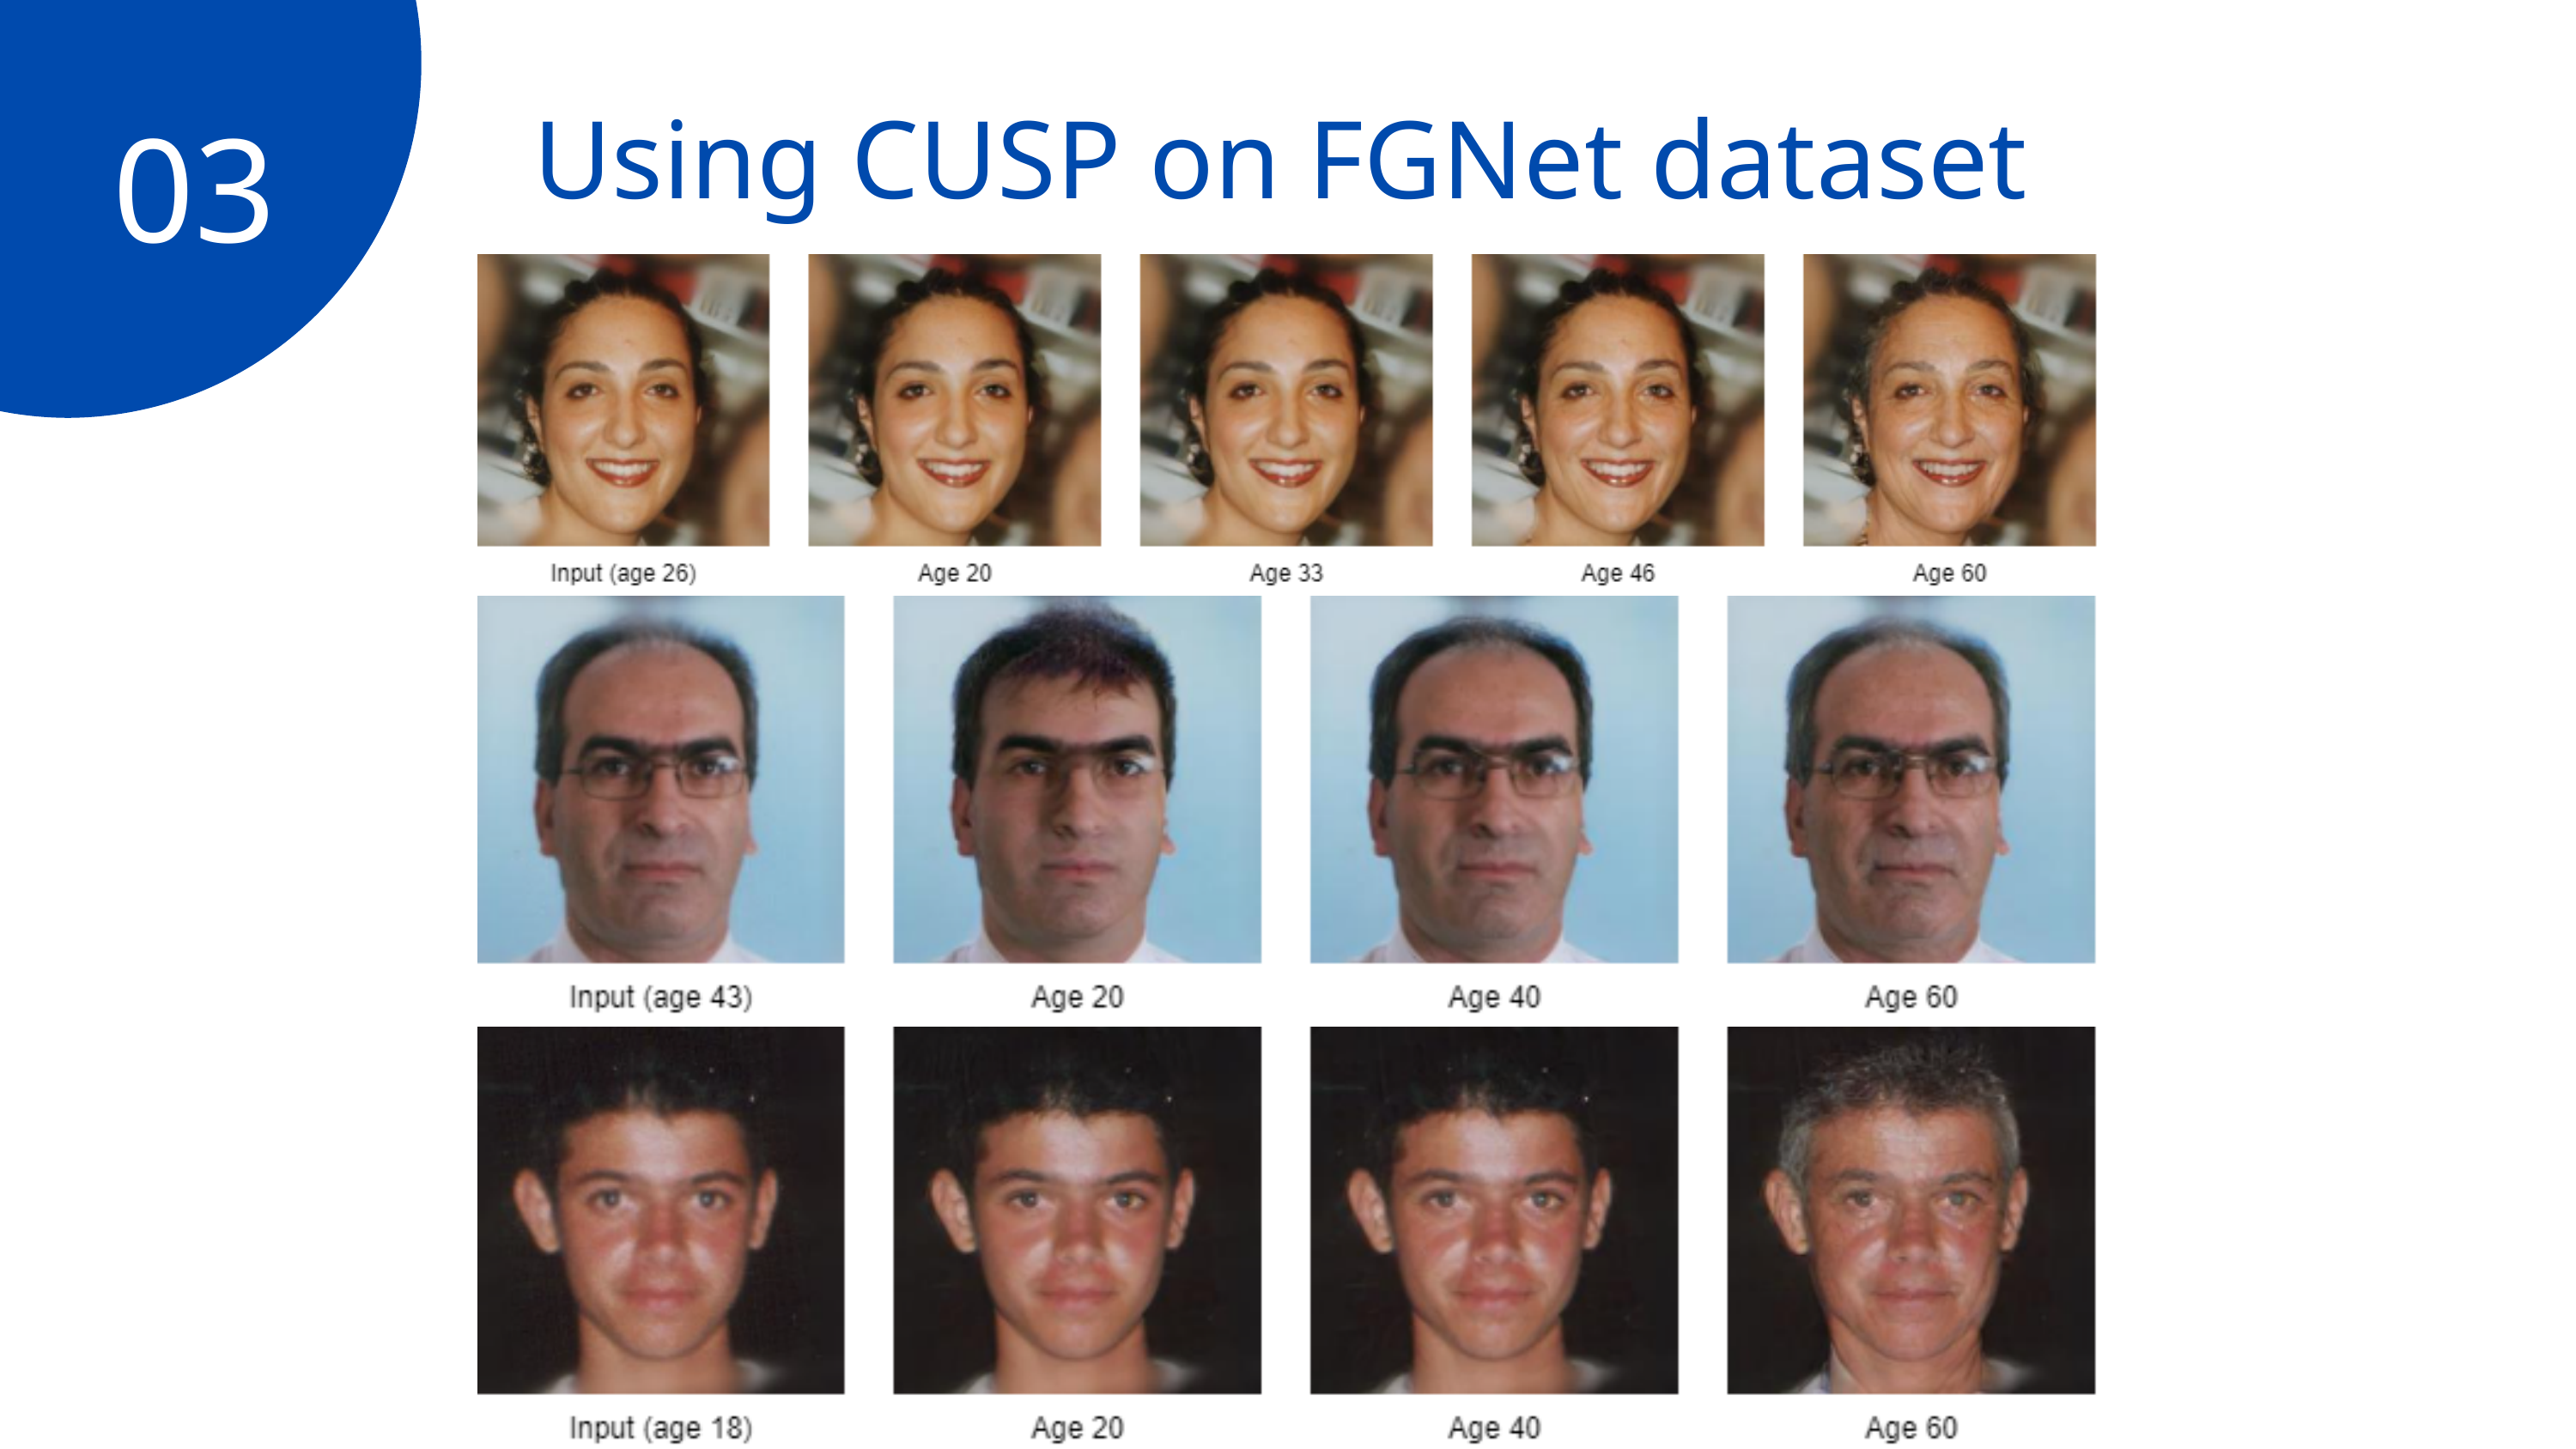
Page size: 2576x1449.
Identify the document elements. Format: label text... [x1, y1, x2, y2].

picture [477, 254, 2099, 591]
text_box Using CUSP on FGNet dataset [427, 48, 2232, 221]
picture [477, 1027, 2099, 1449]
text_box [0, 0, 423, 418]
picture [477, 596, 2099, 1018]
